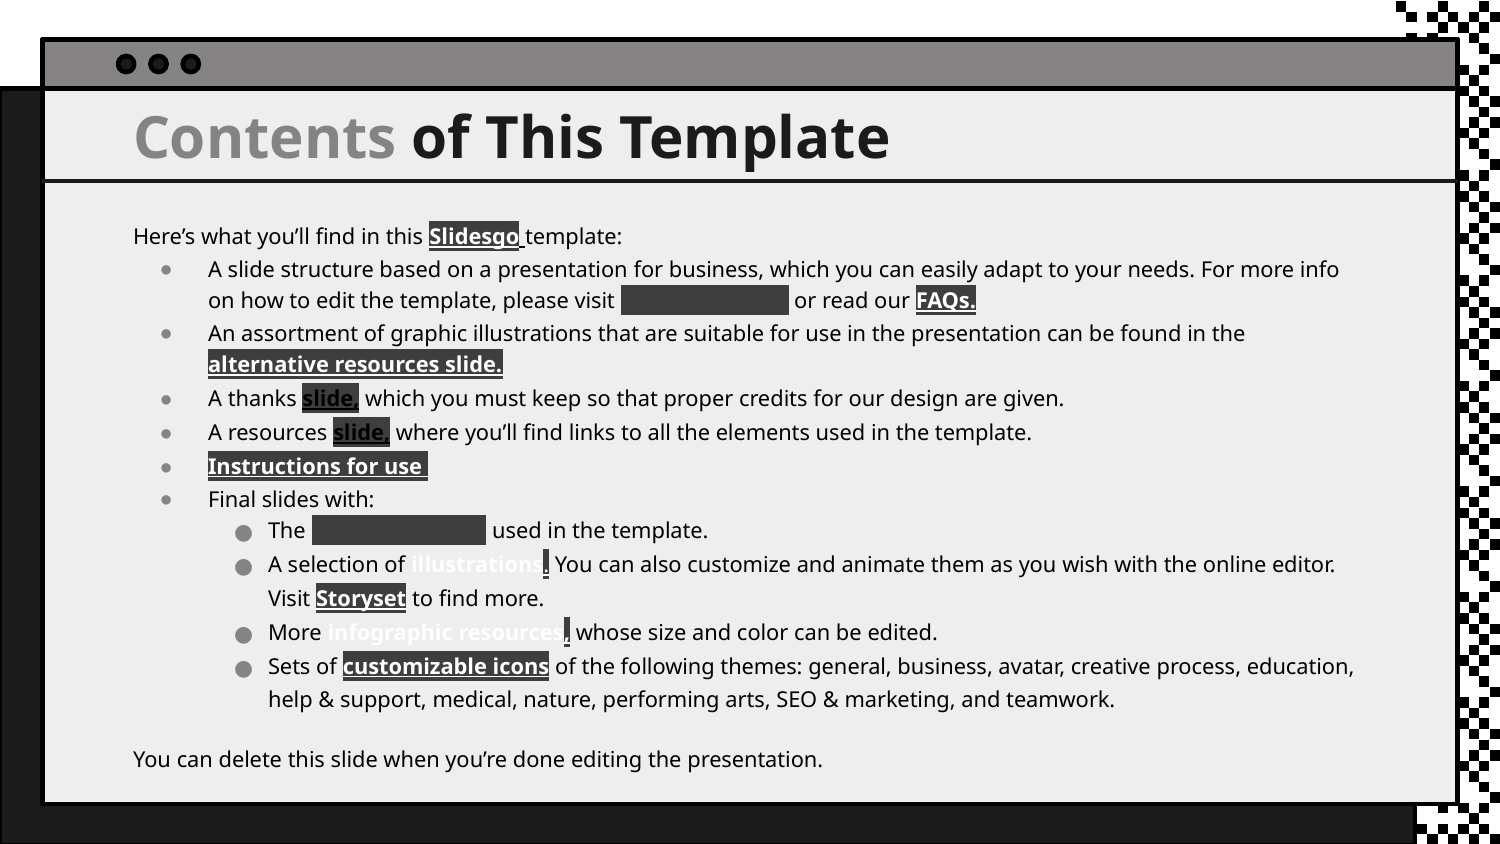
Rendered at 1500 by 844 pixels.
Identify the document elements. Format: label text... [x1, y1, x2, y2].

title Contents of This Template [118, 88, 1382, 182]
list Here’s what you’ll find in this Slidesgo template: A slide structure based on a presentation for business, which you can easily adapt to your needs. For more info on how to edit the template, please visit Slidesgo School or read our FAQs. An assortment of graphic illustrations that are suitable for use in the presentation can be found in the alternative resources slide. A thanks slide, which you must keep so that proper credits for our design are given. A resources slide, where you’ll find links to all the elements used in the template. Instructions for use Final slides with: The fonts and colors used in the template. A selection of illustrations. You can also customize and animate them as you wish with the online editor. Visit Storyset to find more. More infographic resources, whose size and color can be edited. Sets of customizable icons of the following themes: general, business, avatar, creative process, education, help & support, medical, nature, performing arts, SEO & marketing, and teamwork. You can delete this slide when you’re done editing the presentation. [118, 202, 1382, 756]
